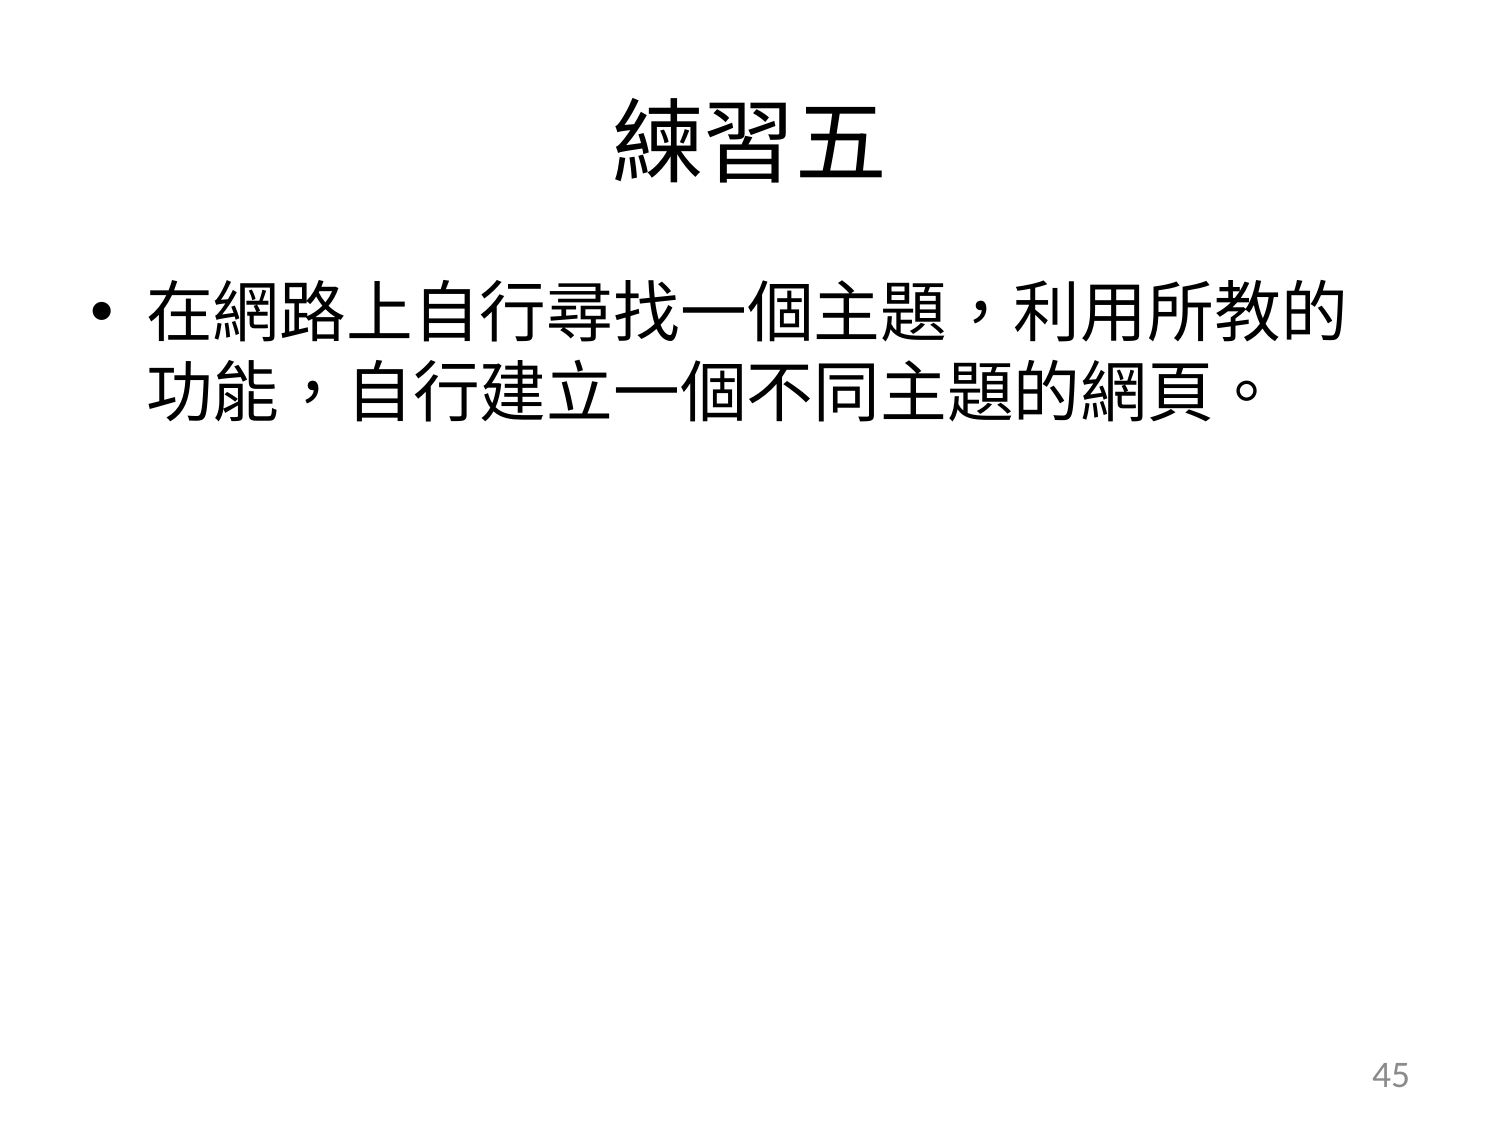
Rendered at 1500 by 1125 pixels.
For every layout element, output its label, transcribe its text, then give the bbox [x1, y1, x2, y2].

title 練習五 [75, 45, 1425, 233]
list 在網路上自行尋找一個主題，利用所教的功能，自行建立一個不同主題的網頁。 [75, 262, 1425, 1005]
slide_number 45 [1074, 1042, 1425, 1103]
